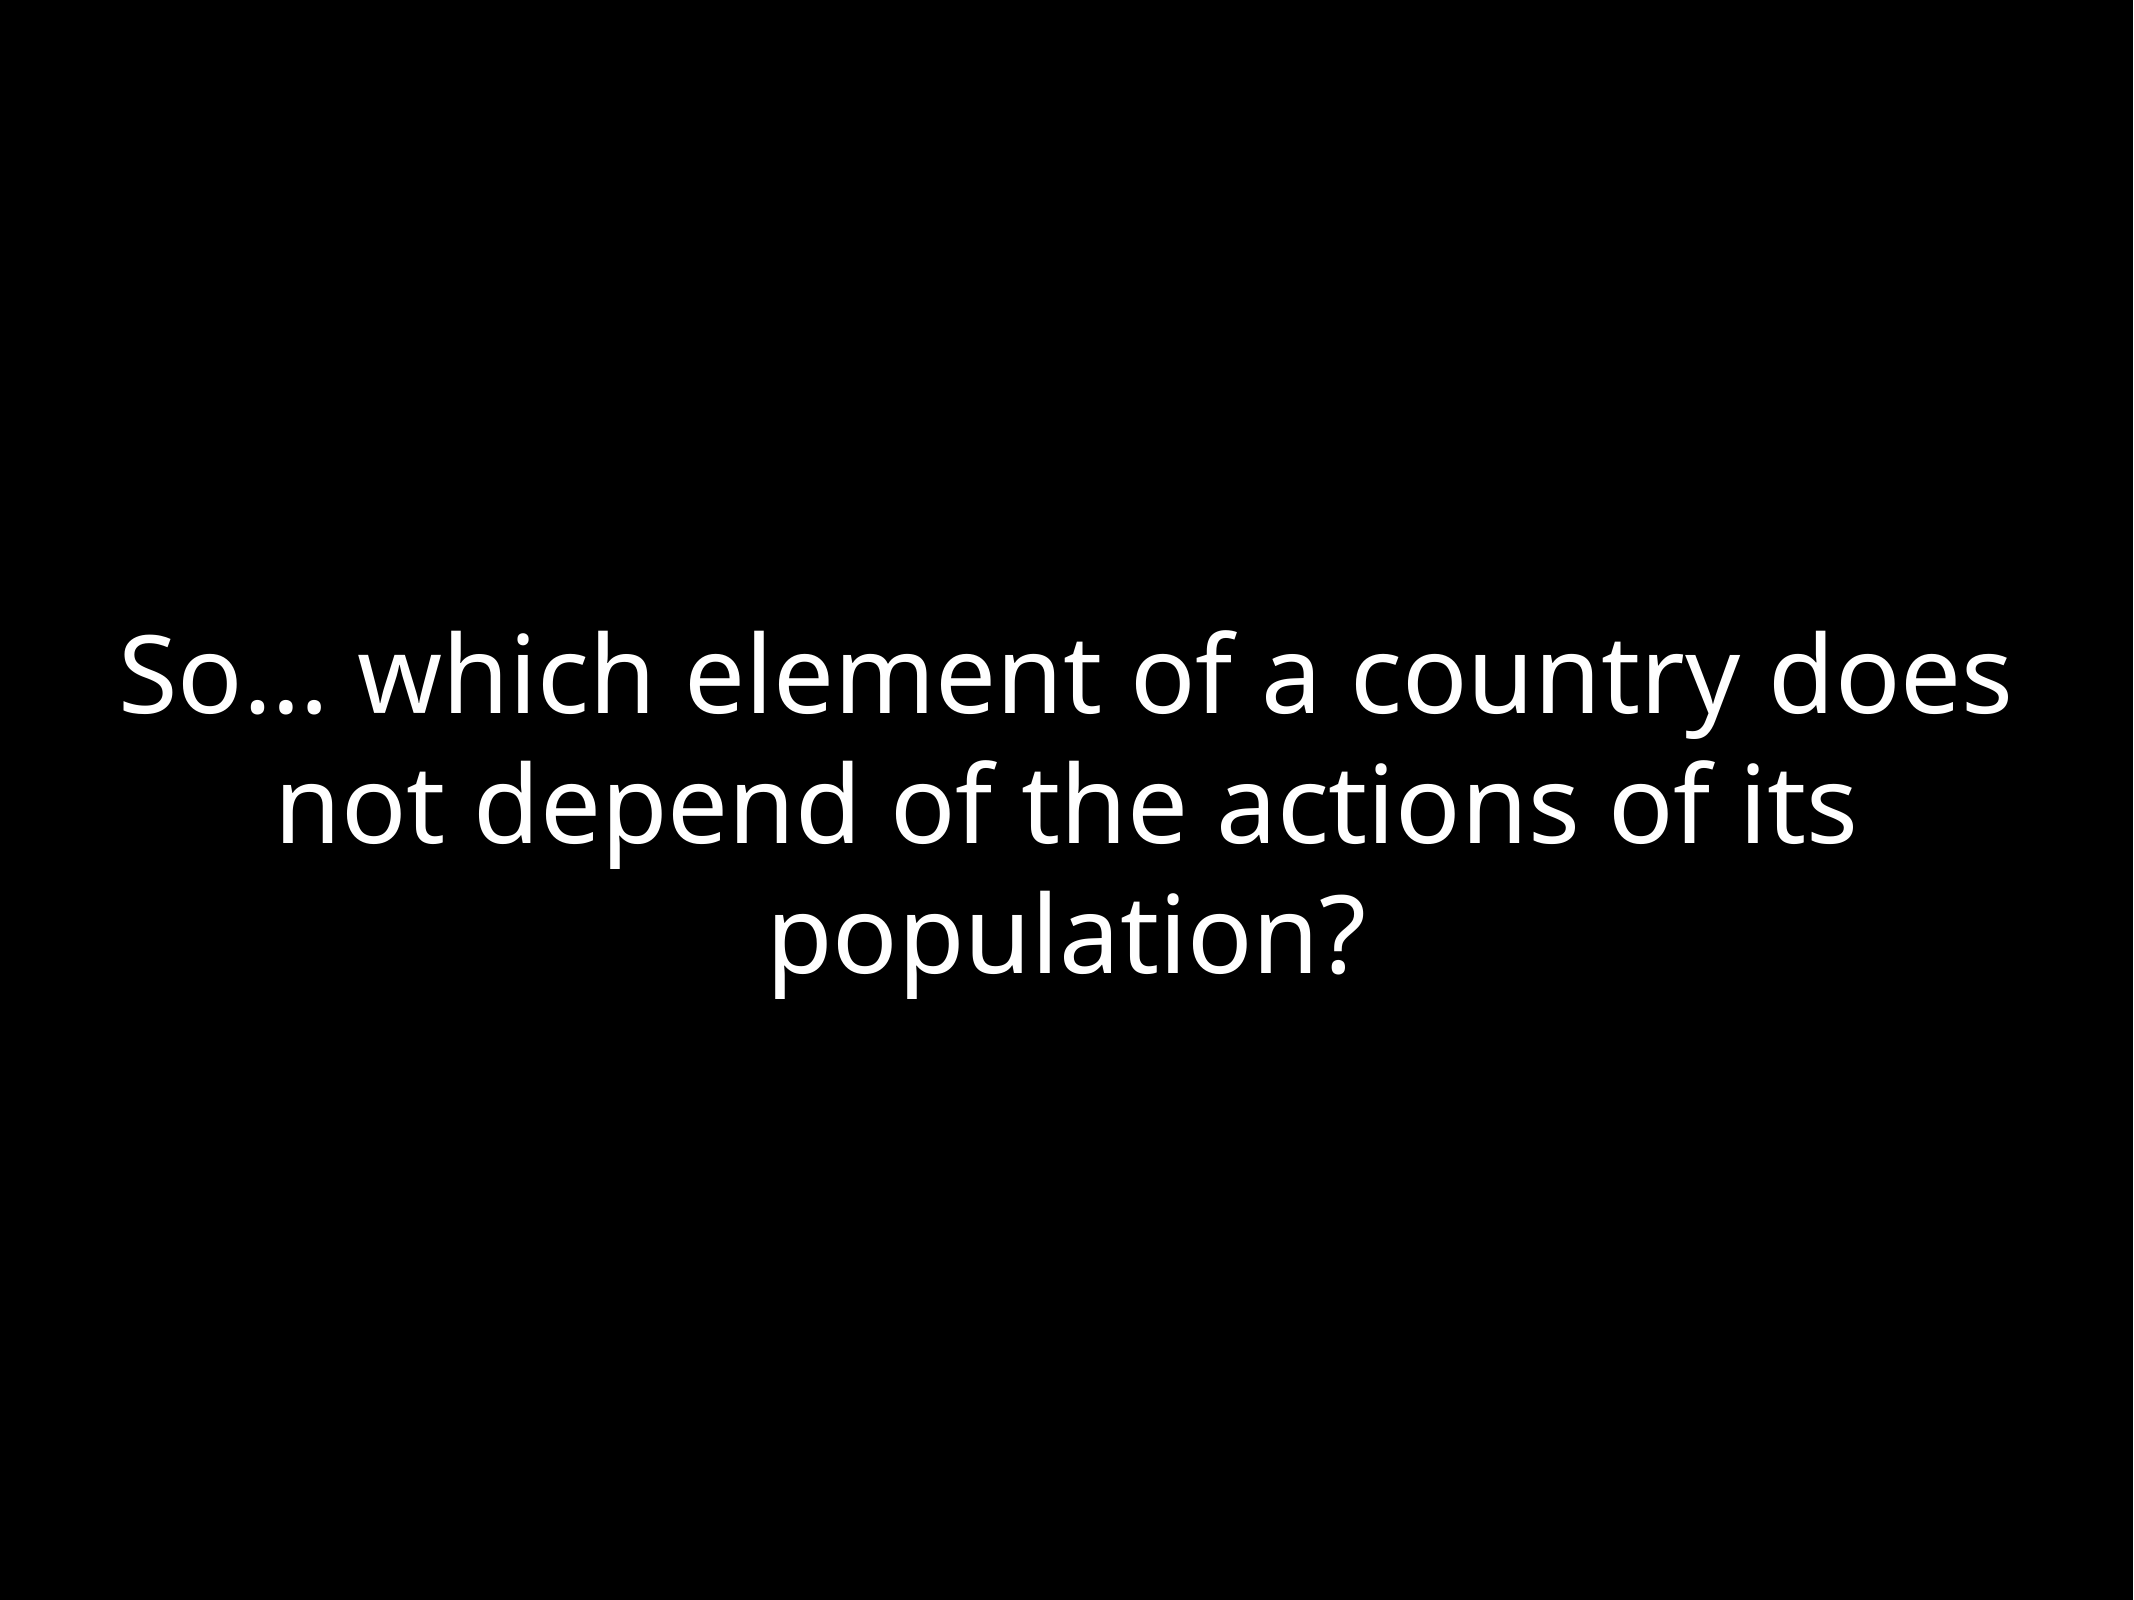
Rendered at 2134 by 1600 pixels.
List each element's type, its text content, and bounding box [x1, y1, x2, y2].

list So… which element of a country does not depend of the actions of its population? [107, 248, 2026, 1352]
